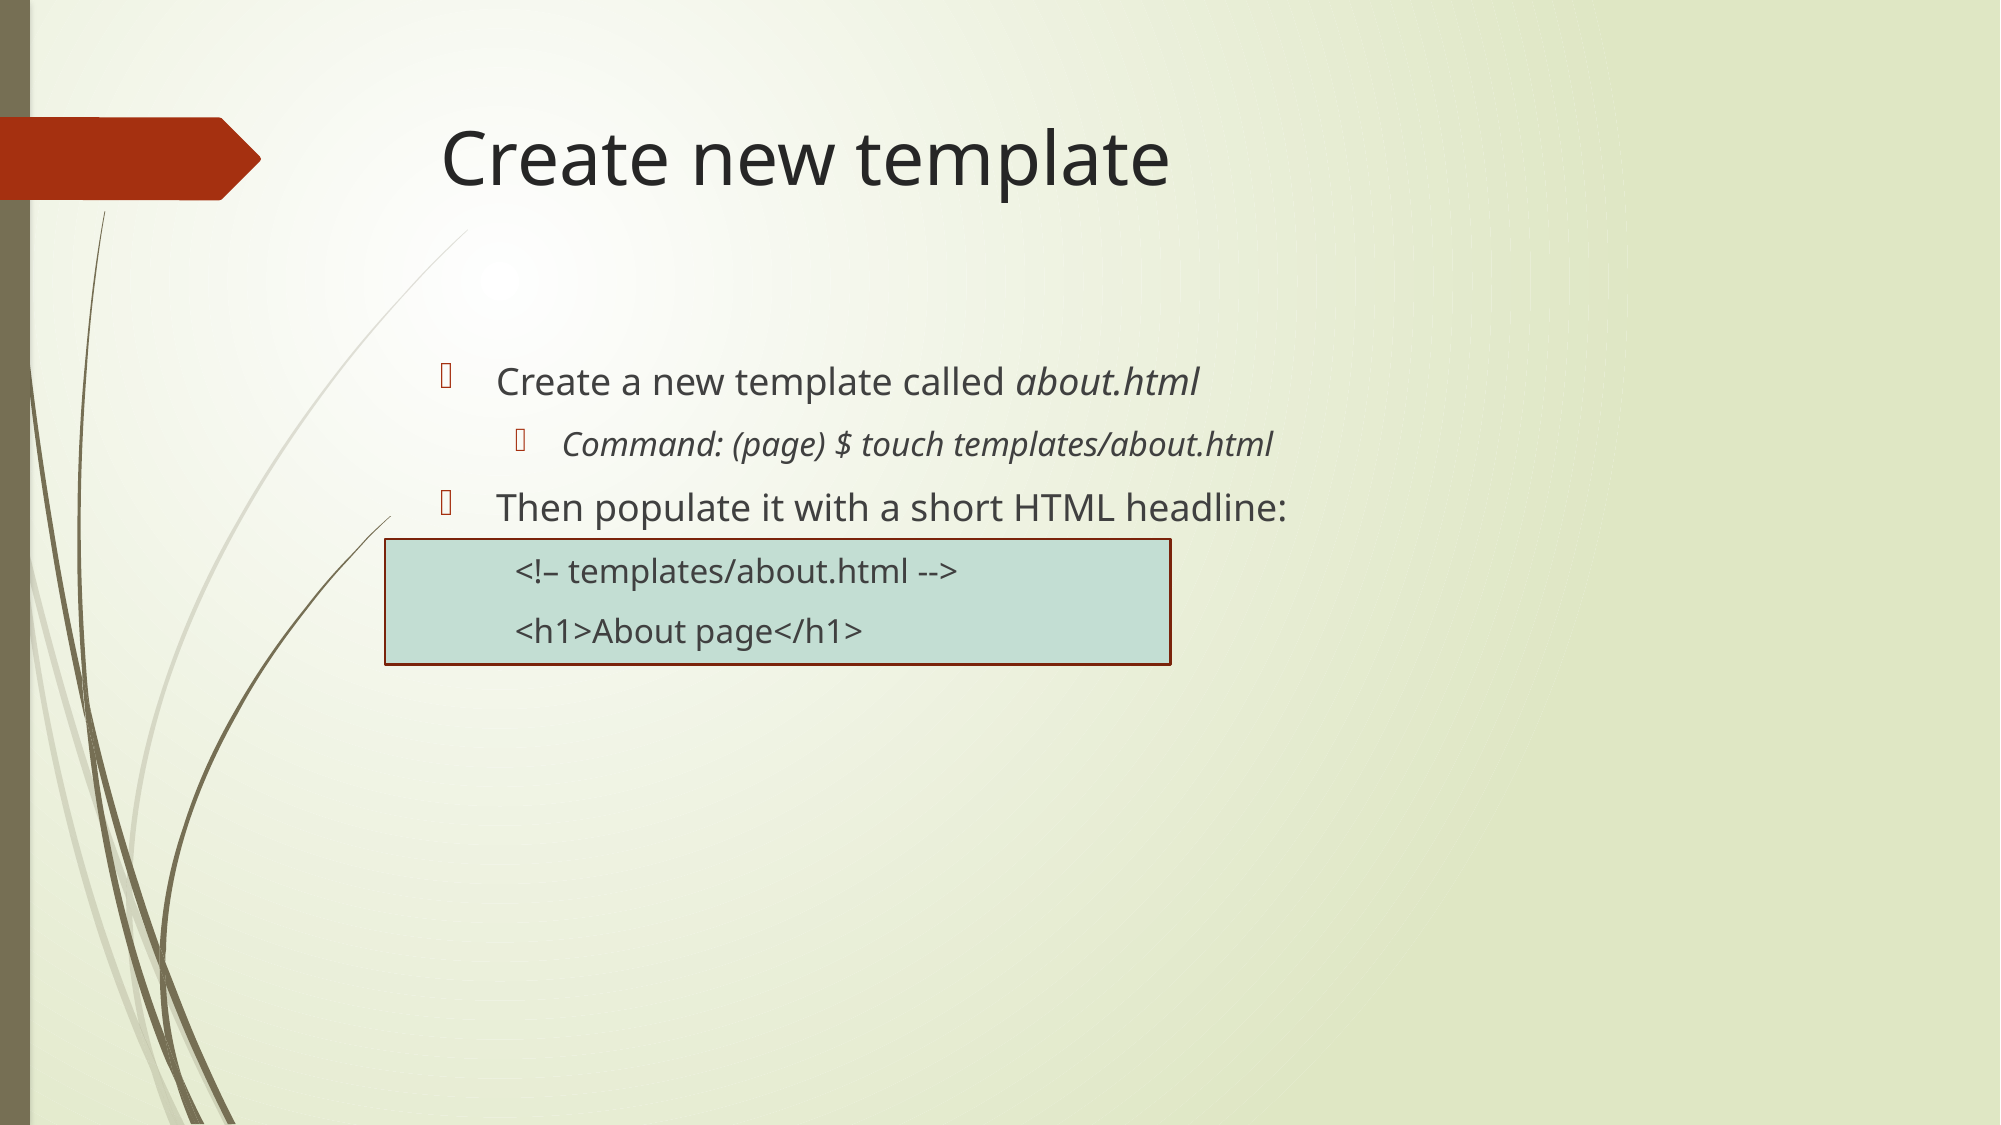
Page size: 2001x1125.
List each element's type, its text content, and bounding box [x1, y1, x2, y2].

text_box [384, 538, 424, 666]
title Create new template [425, 102, 1888, 313]
list Create a new template called about.html Command: (page) $ touch templates/about.html Then populate it with a short HTML headline: <!– templates/about.html --> <h1>About page</h1> [424, 350, 1888, 970]
